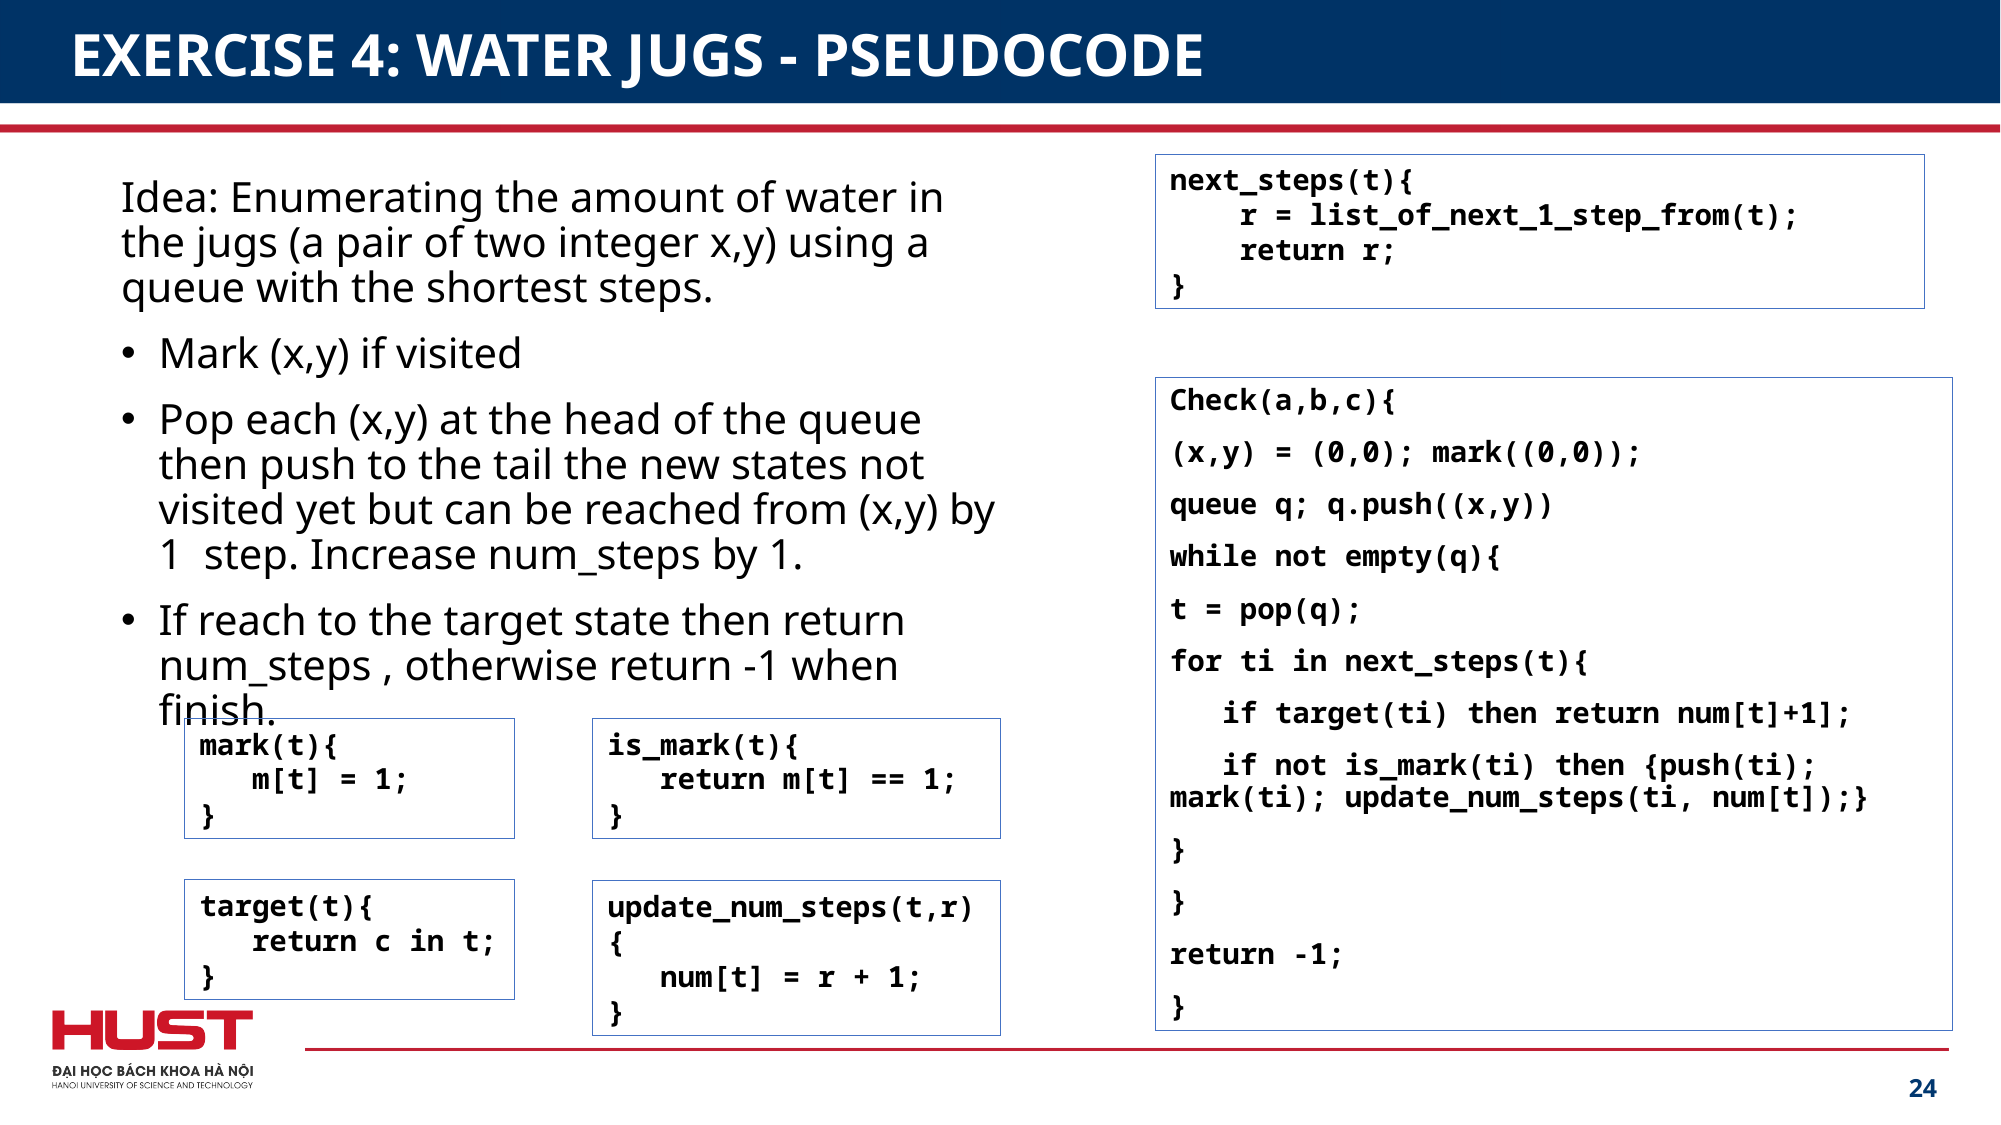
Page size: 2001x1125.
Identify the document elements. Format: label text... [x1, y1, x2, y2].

text_box mark(t){ m[t] = 1; } [184, 718, 515, 839]
text_box target(t){ return c in t; } [184, 879, 515, 1000]
slide_number 24 [1502, 1065, 1953, 1125]
picture [0, 0, 2001, 1125]
text_box is_mark(t){ return m[t] == 1; } [592, 718, 1001, 839]
text_box next_steps(t){ r = list_of_next_1_step_from(t); return r; } [1155, 154, 1925, 309]
text_box update_num_steps(t,r){ num[t] = r + 1; } [592, 880, 1001, 1036]
title EXERCISE 4: WATER JUGS - PSEUDOCODE [55, 18, 1945, 90]
text_box Check(a,b,c){ (x,y) = (0,0); mark((0,0)); queue q; q.push((x,y)) while not empty(q){ t = pop(q); for ti in next_steps(t){ if target(ti) then return num[t]+1]; if not is_mark(ti) then {push(ti); mark(ti); update_num_steps(ti, num[t]);} } } return -1; } [1155, 377, 1953, 1031]
list Idea: Enumerating the amount of water in the jugs (a pair of two integer x,y) using a queue with the shortest steps. Mark (x,y) if visited Pop each (x,y) at the head of the queue then push to the tail the new states not visited yet but can be reached from (x,y) by 1 step. Increase num_steps by 1. If reach to the target state then return num_steps , otherwise return -1 when finish. [106, 169, 1026, 801]
